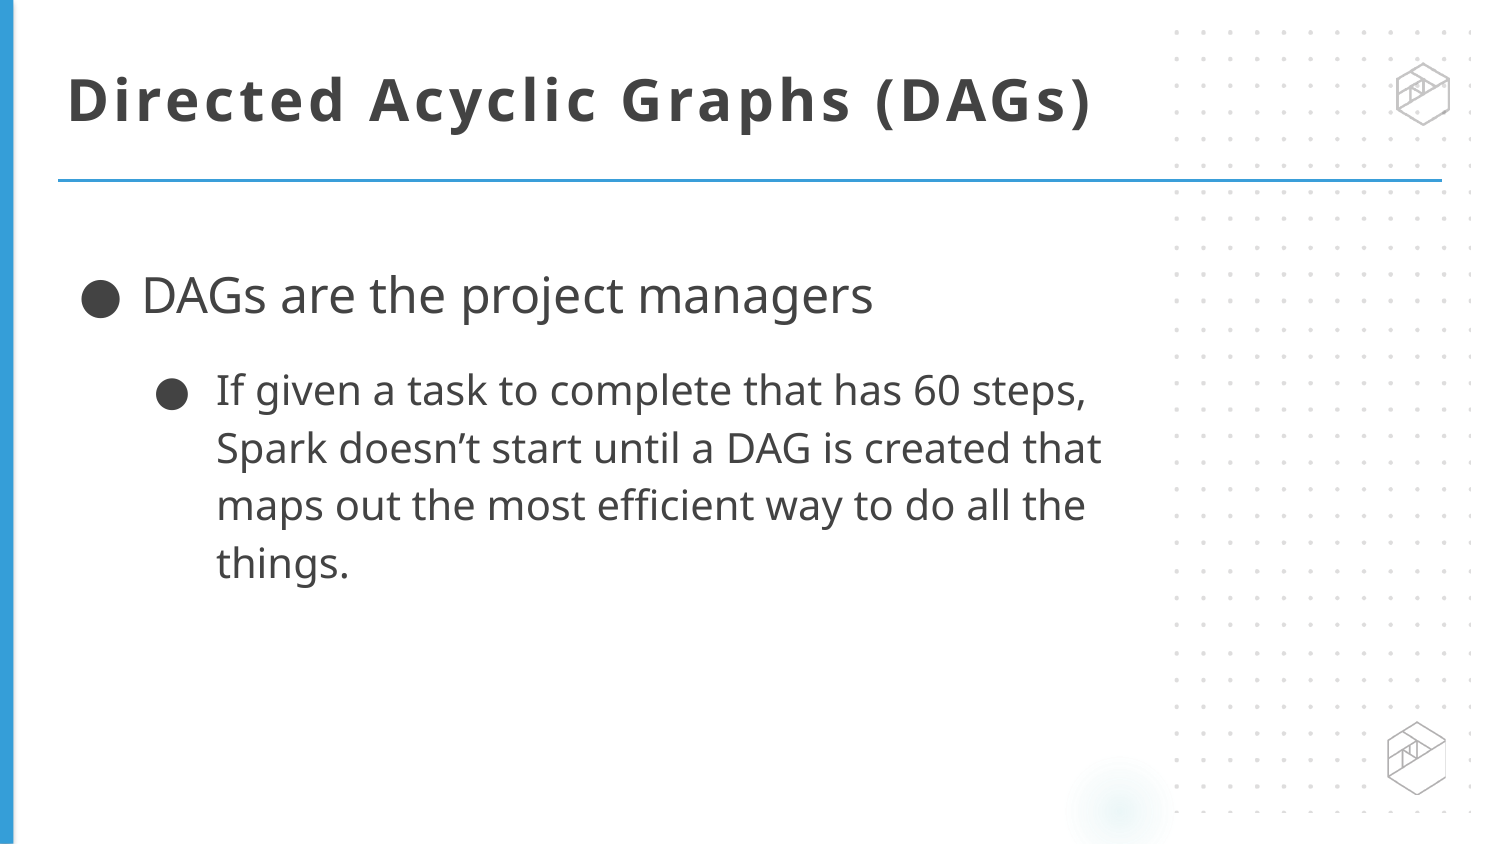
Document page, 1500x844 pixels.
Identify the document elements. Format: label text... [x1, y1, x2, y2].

picture [1058, 750, 1181, 844]
picture [1396, 62, 1451, 126]
title Directed Acyclic Graphs (DAGs) [51, 48, 1135, 142]
list DAGs are the project managers If given a task to complete that has 60 steps, Spark doesn’t start until a DAG is created that maps out the most efficient way to do all the things. [51, 239, 1165, 675]
